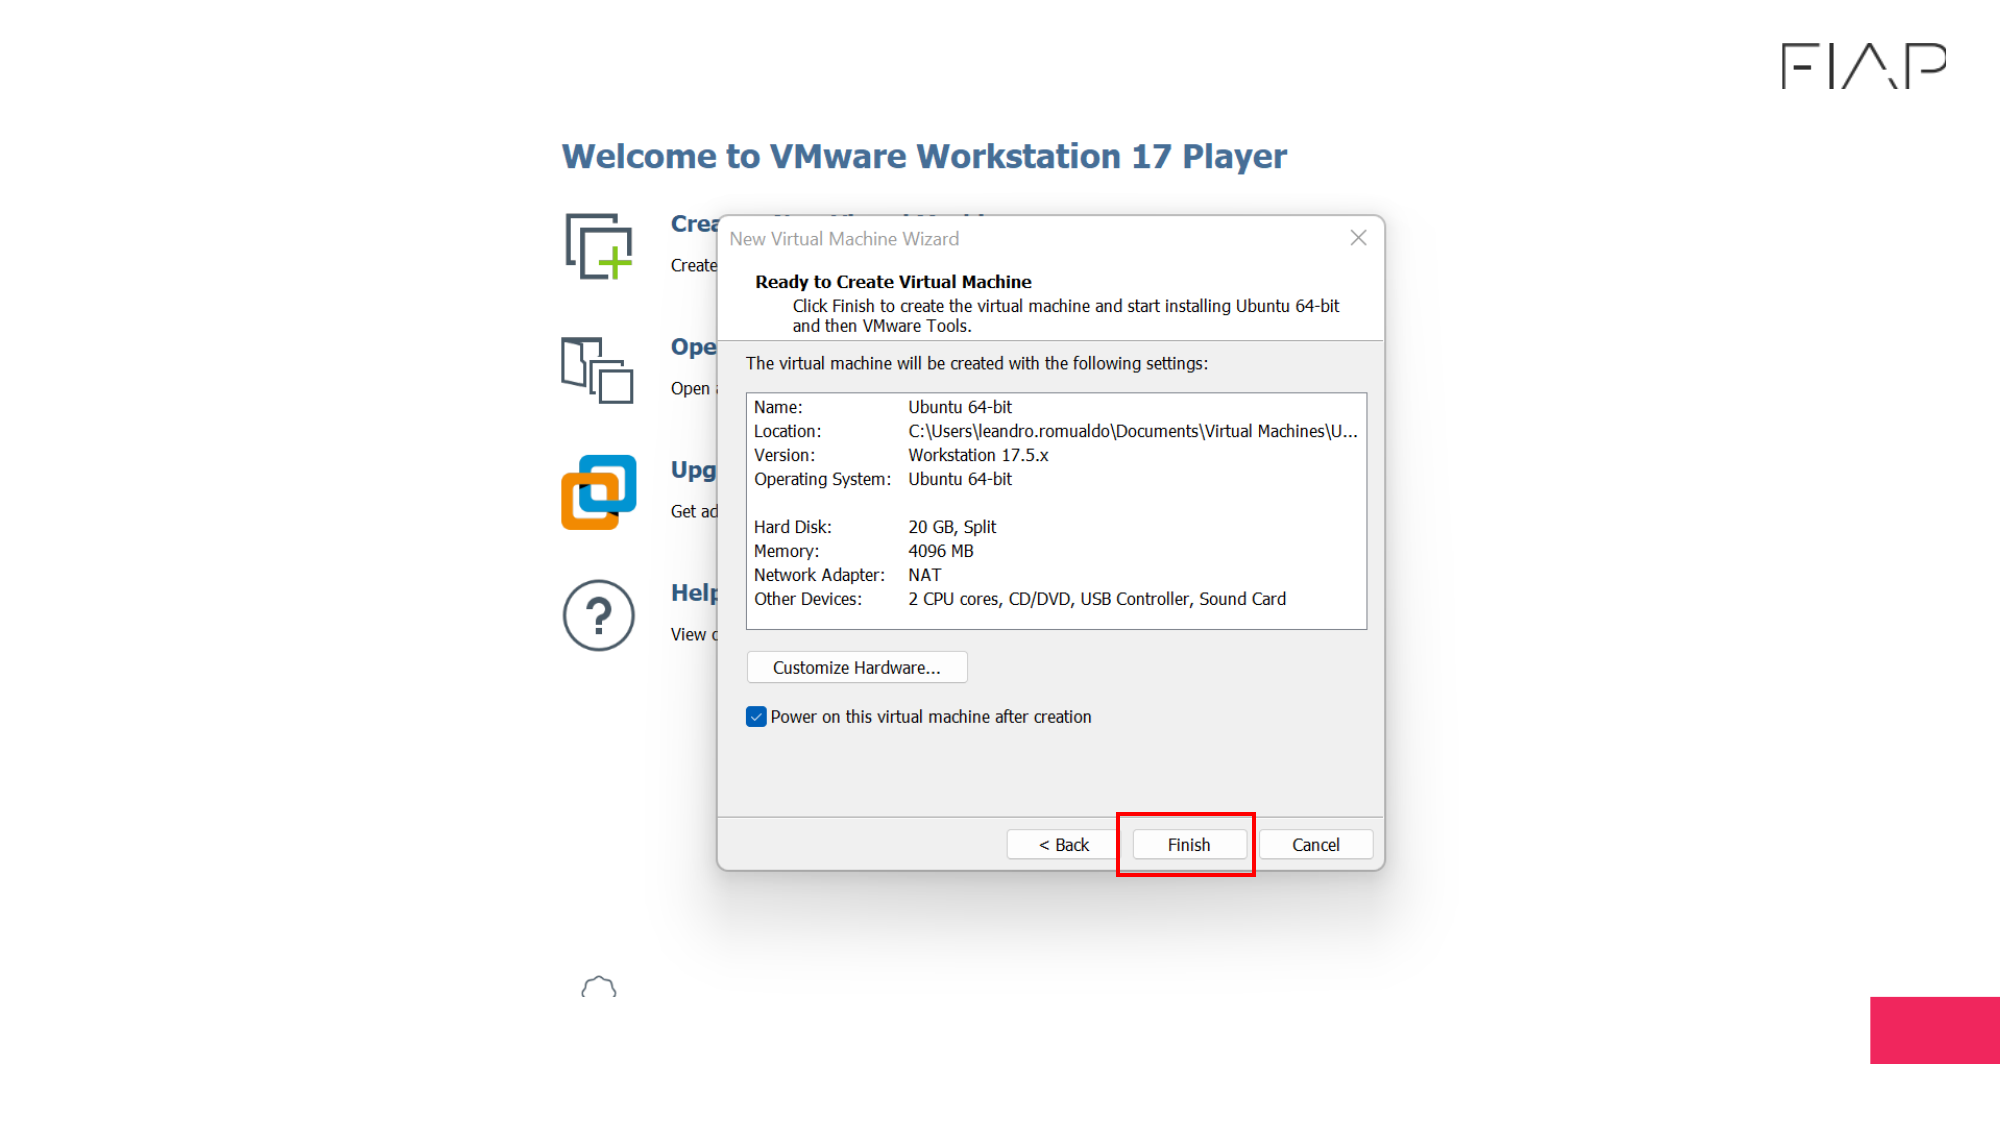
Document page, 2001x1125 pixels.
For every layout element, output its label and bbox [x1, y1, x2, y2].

text_box [1870, 996, 2000, 1065]
picture [1782, 43, 1946, 89]
picture [528, 114, 1574, 997]
